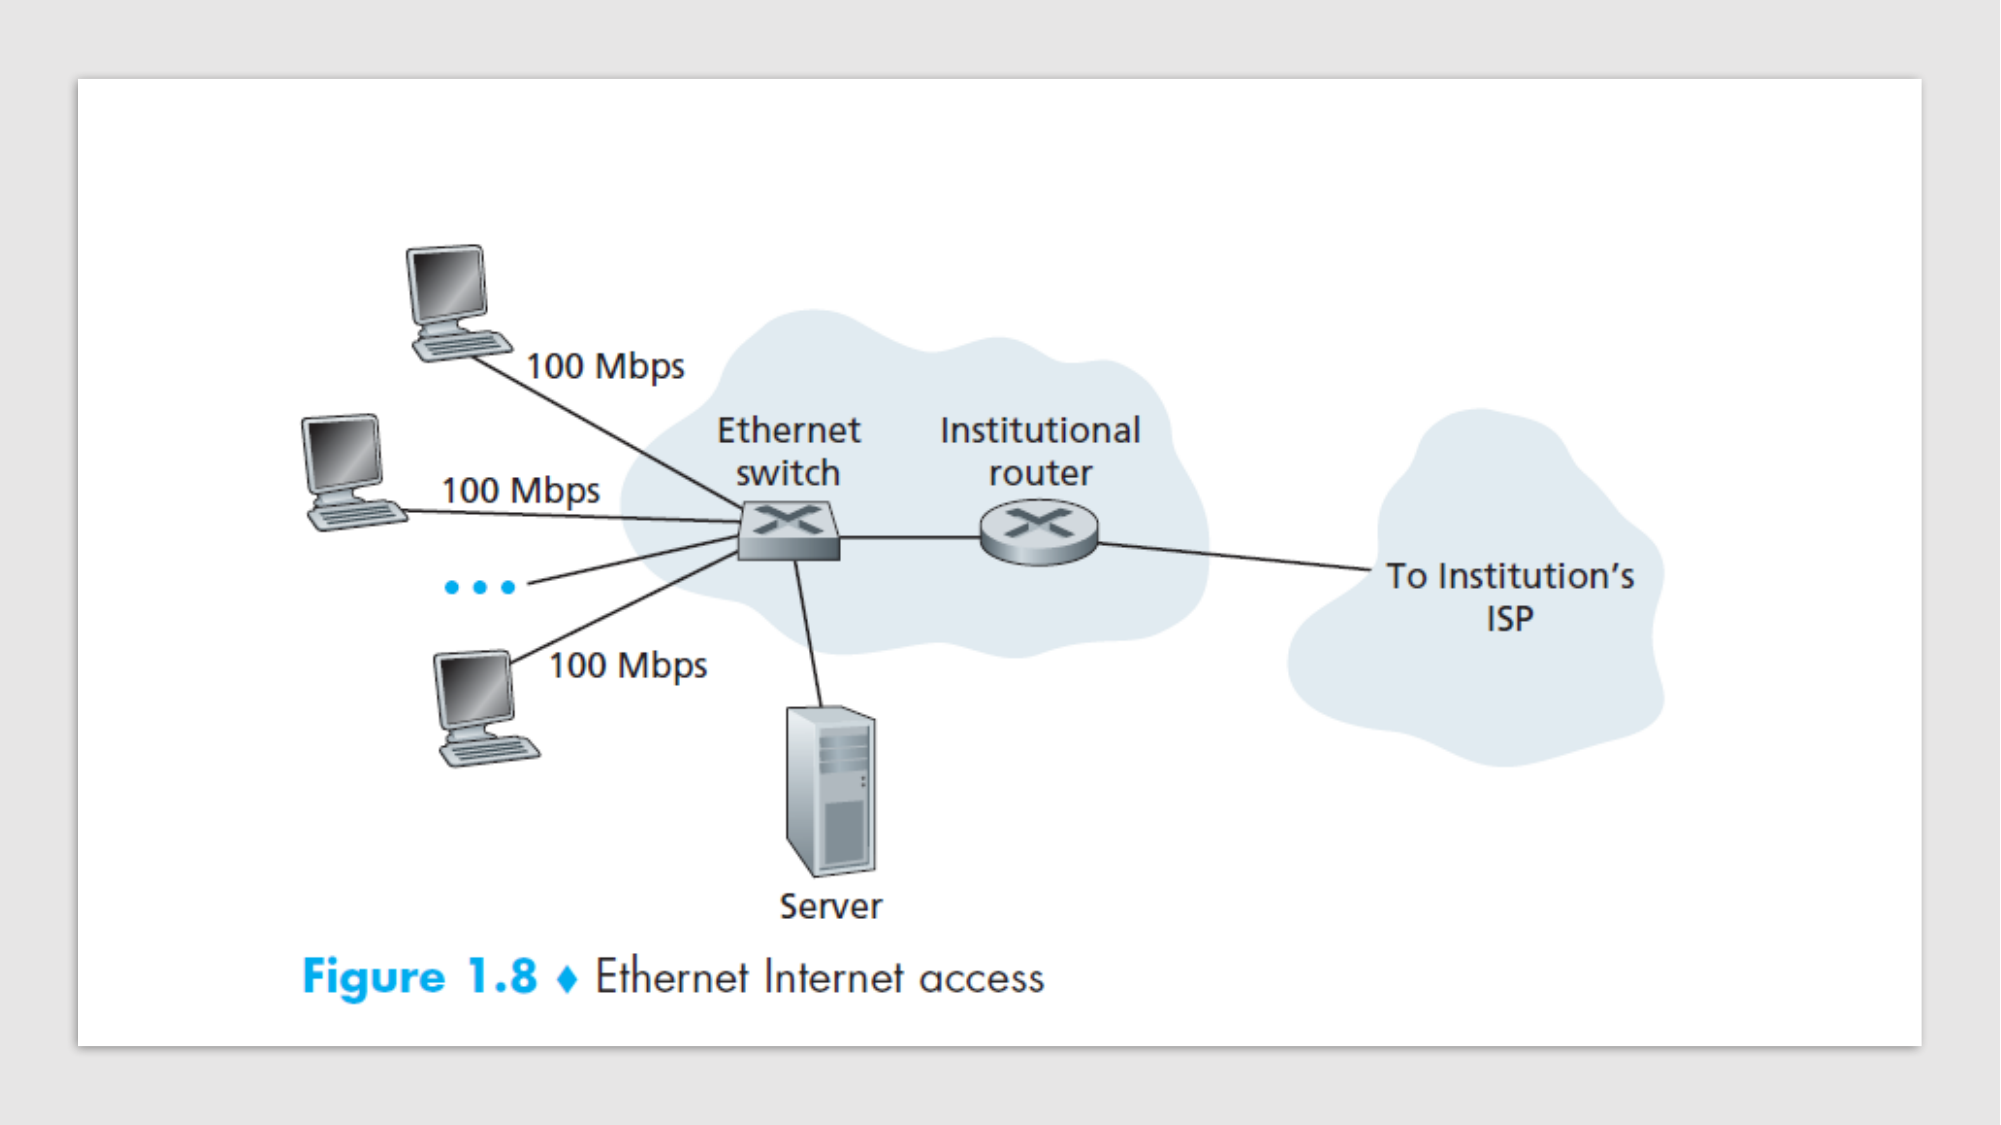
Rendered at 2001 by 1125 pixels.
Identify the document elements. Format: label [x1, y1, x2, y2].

list [231, 105, 1768, 1020]
text_box [77, 78, 1923, 1047]
text_box [0, 0, 2000, 1125]
